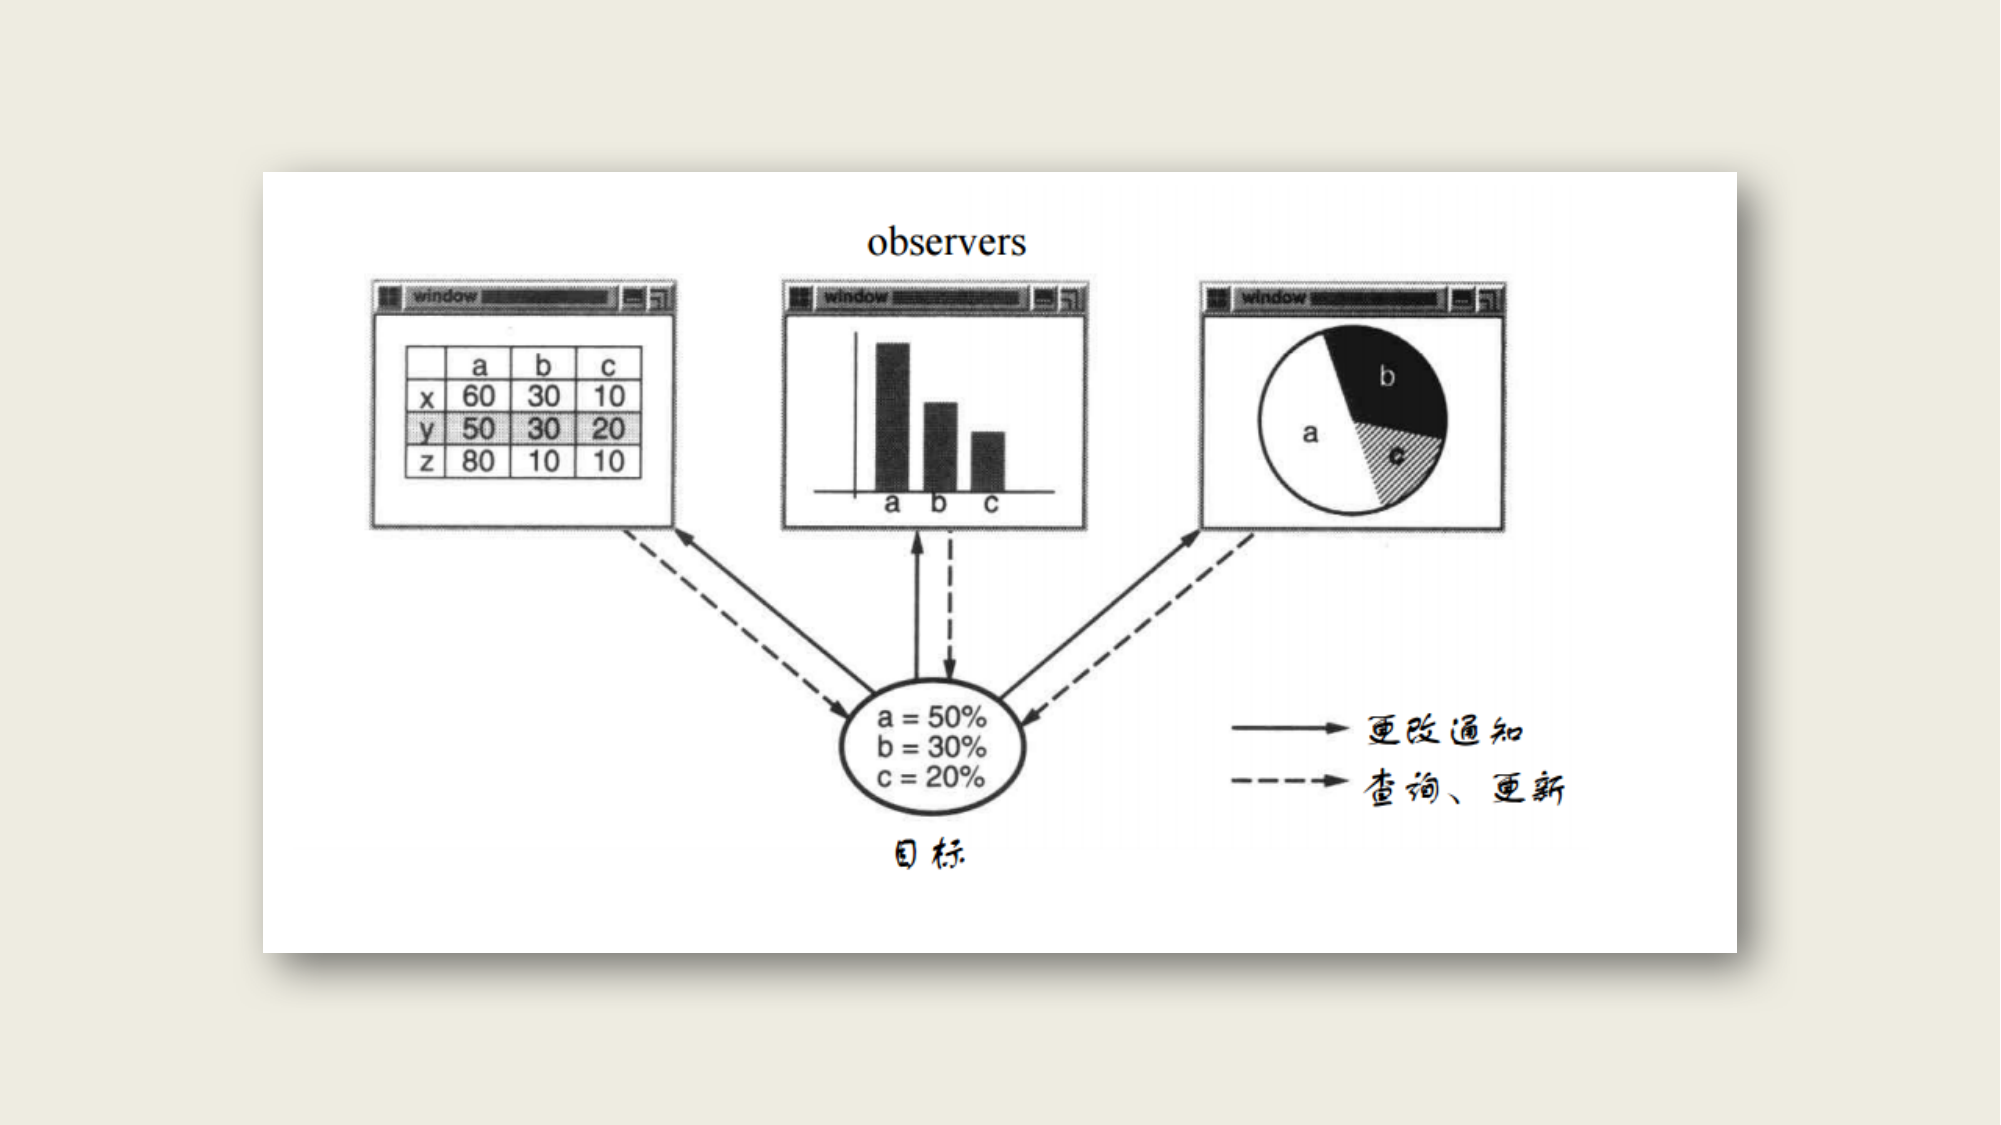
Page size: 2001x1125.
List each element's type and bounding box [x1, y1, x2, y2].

picture [263, 172, 1737, 953]
